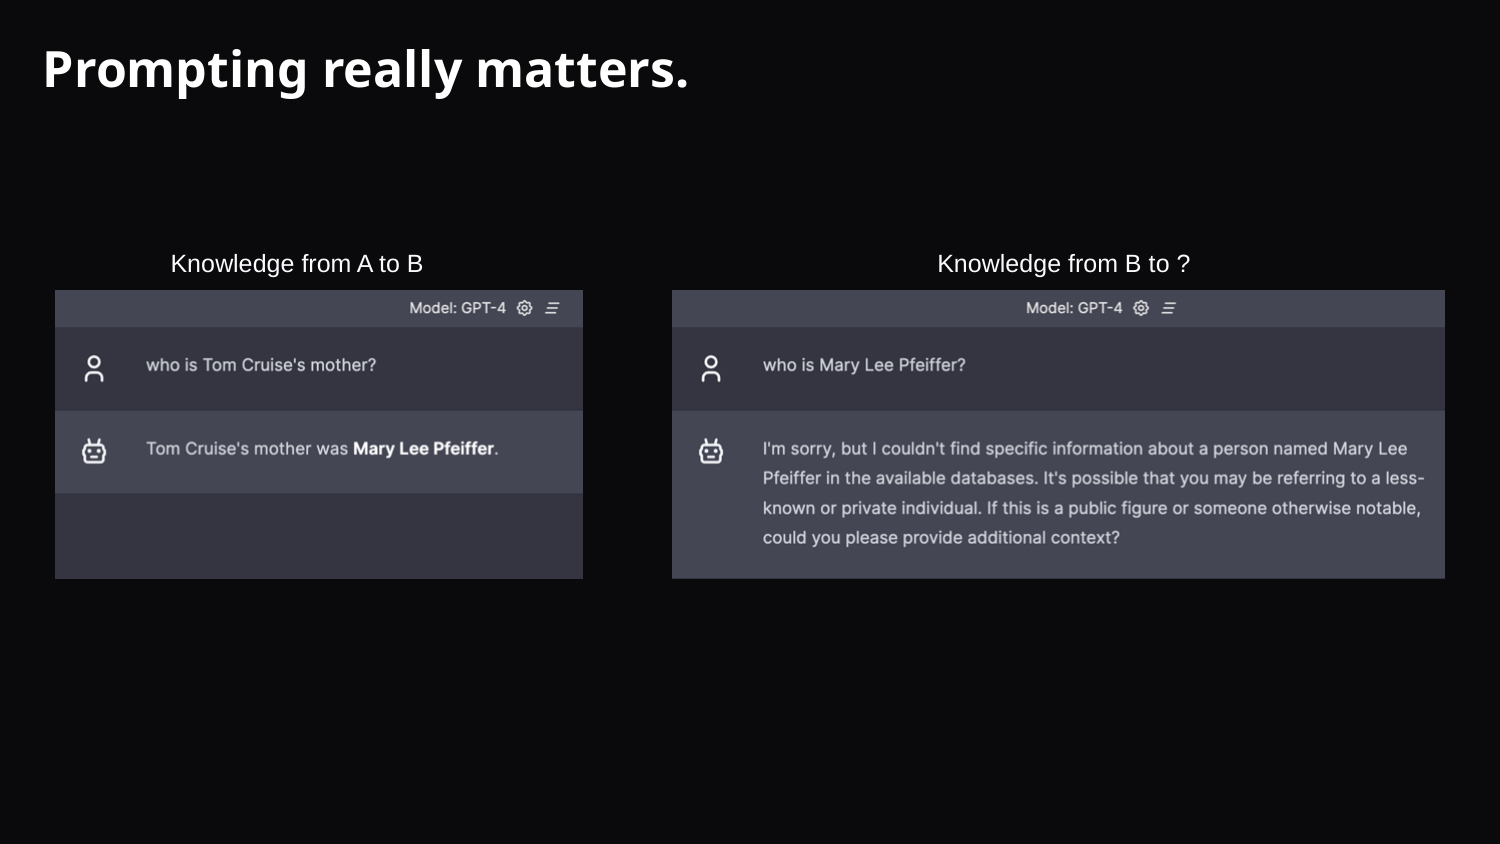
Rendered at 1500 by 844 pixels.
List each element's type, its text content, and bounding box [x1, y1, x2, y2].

text_box Knowledge from A to B [163, 239, 433, 285]
picture [55, 289, 583, 579]
text_box Knowledge from B to ? [929, 239, 1200, 285]
picture [672, 289, 1445, 579]
title Prompting really matters. [36, 21, 1299, 121]
